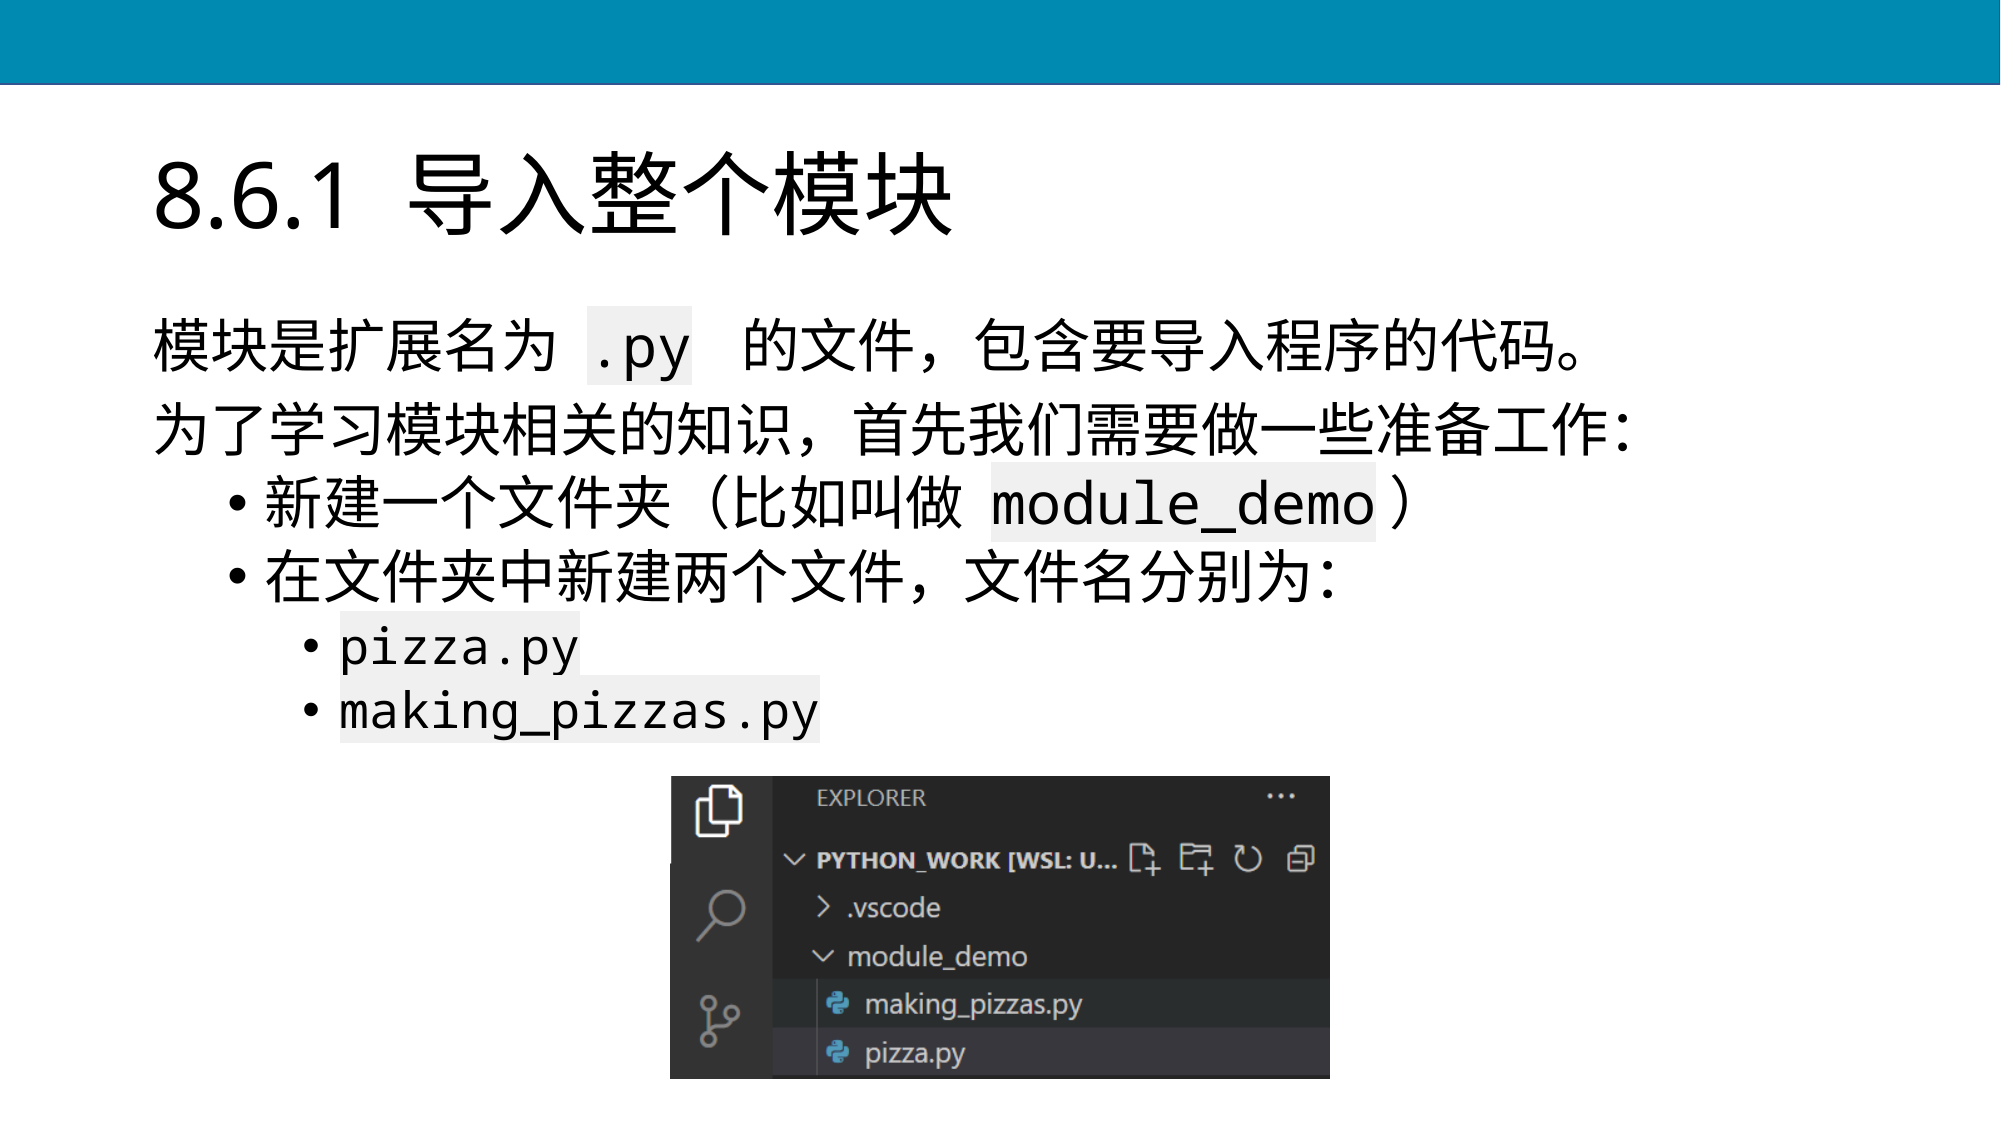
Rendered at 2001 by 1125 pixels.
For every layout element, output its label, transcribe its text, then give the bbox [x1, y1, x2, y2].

list 模块是扩展名为 .py 的文件，包含要导入程序的代码。 为了学习模块相关的知识，首先我们需要做一些准备工作： 新建一个文件夹（比如叫做 module_demo） 在文件夹中新建两个文件，文件名分别为： pizza.py making_pizzas.py [137, 310, 1863, 1024]
title 8.6.1 导入整个模块 [137, 115, 1863, 282]
picture [670, 776, 1330, 1079]
